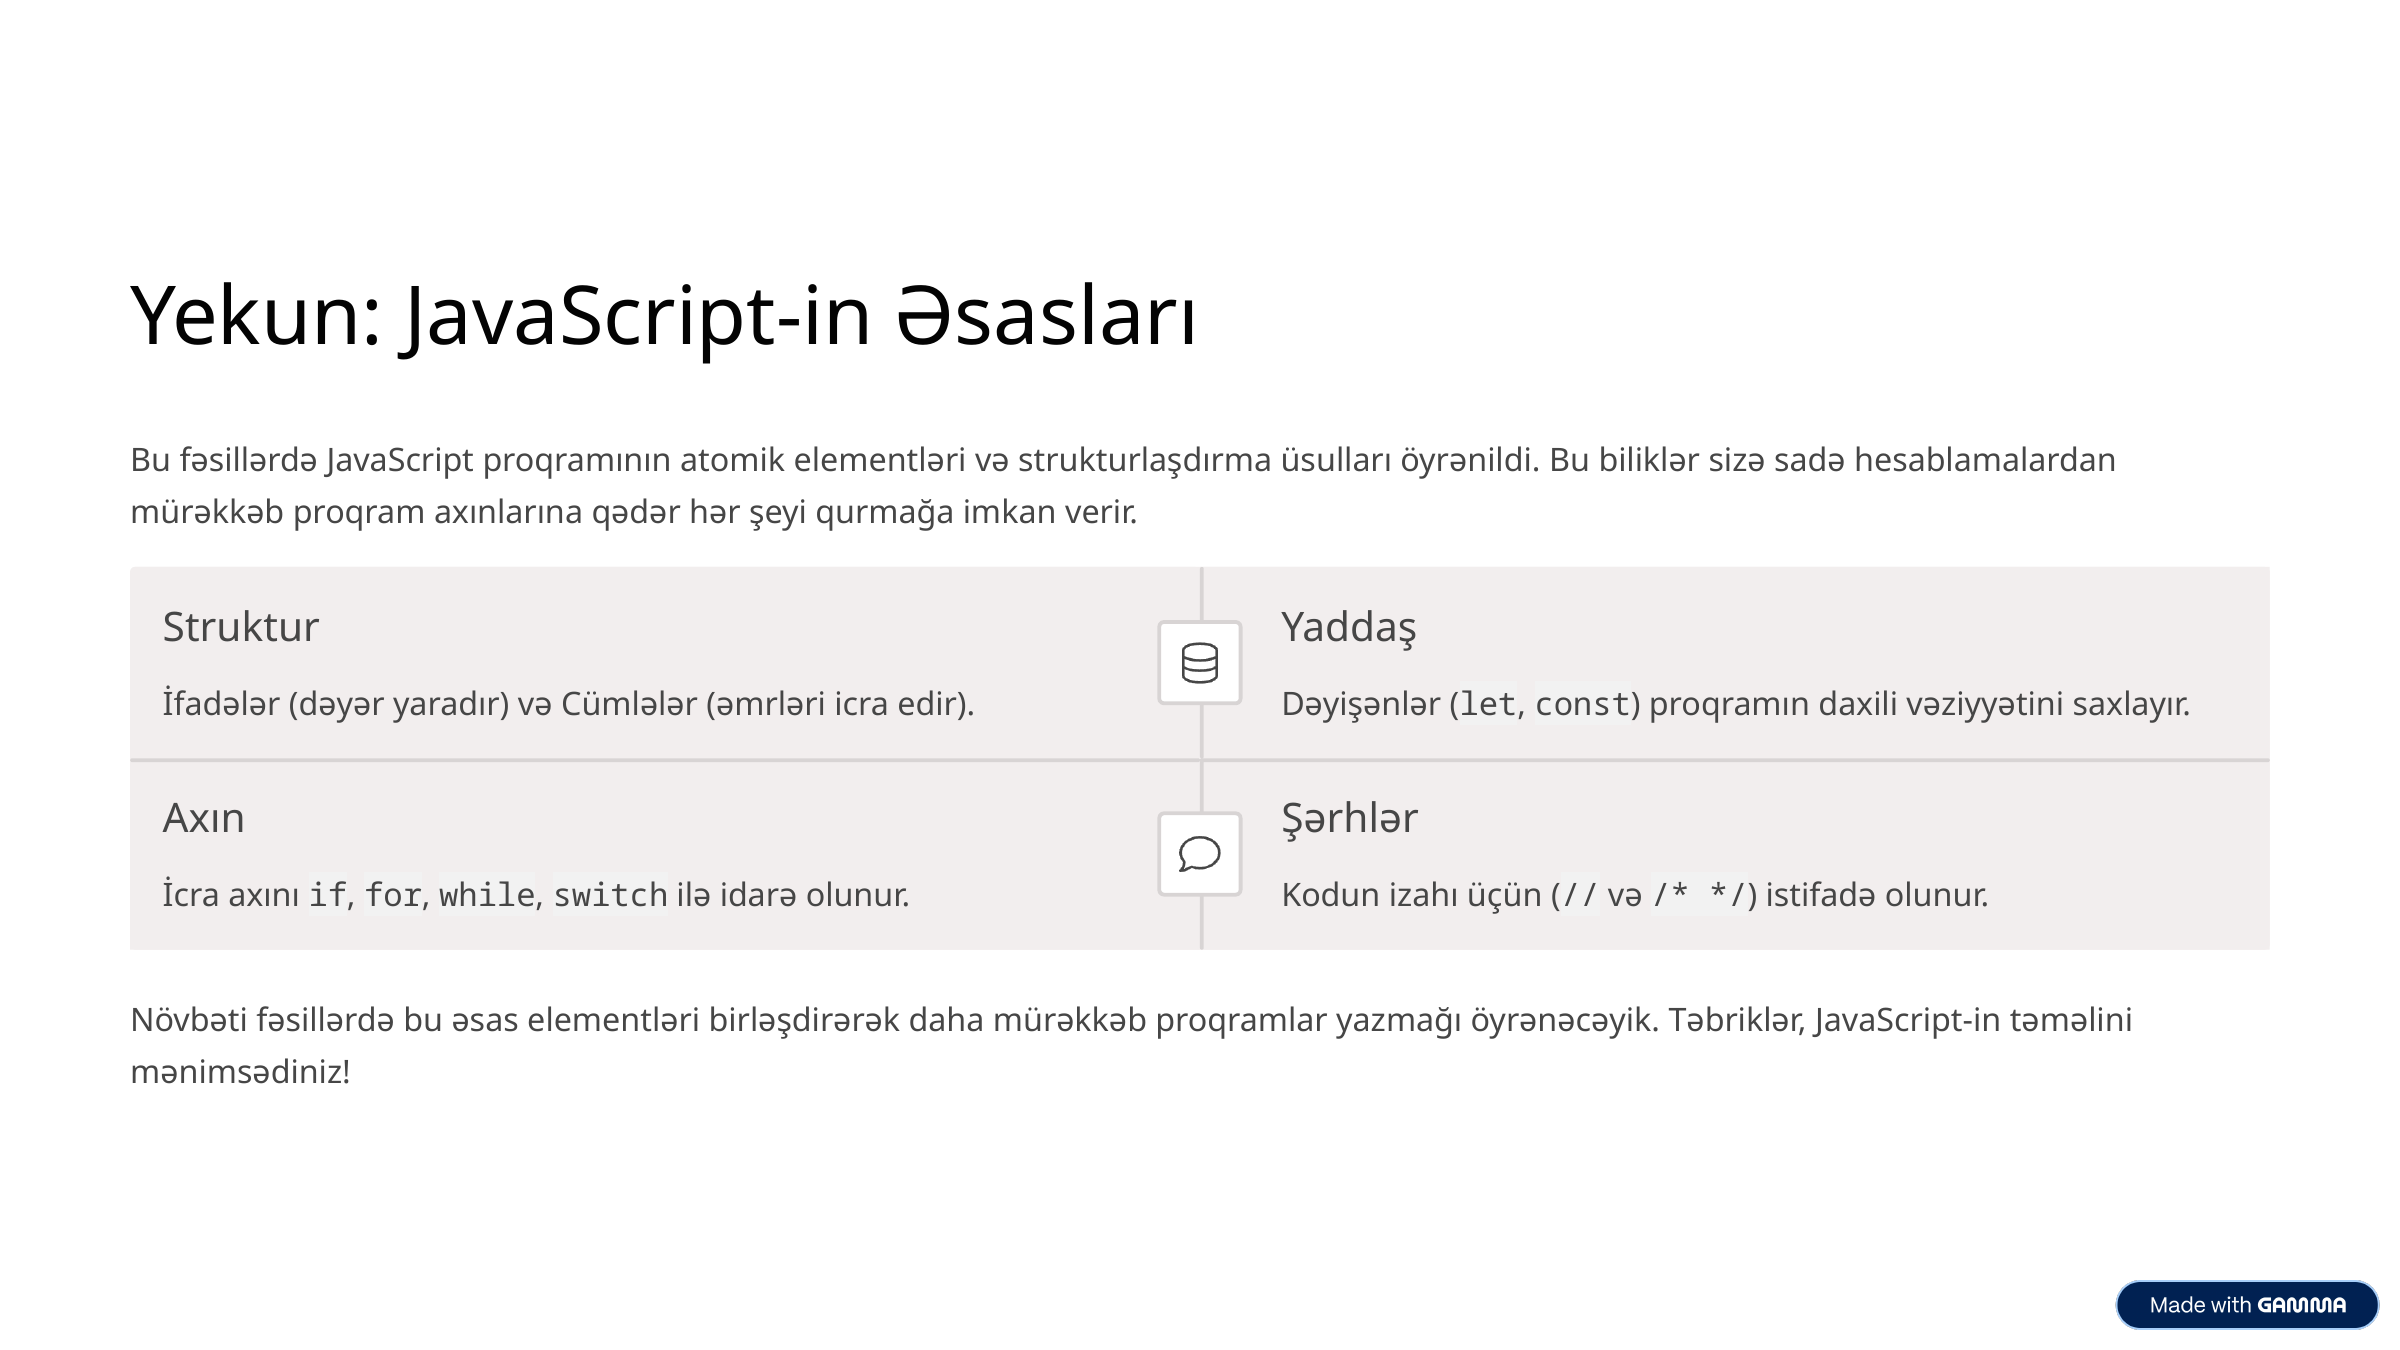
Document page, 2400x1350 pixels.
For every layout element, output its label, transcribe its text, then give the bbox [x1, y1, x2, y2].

picture [1179, 637, 1221, 689]
text_box [130, 566, 1199, 758]
text_box [1199, 704, 1204, 758]
text_box [1159, 813, 1241, 895]
picture [1179, 828, 1221, 880]
text_box [1199, 566, 1204, 621]
text_box Yekun: JavaScript-in Əsasları [130, 259, 1269, 362]
text_box Struktur [162, 599, 570, 651]
text_box Növbəti fəsillərdə bu əsas elementləri birləşdirərək daha mürəkkəb proqramlar yazmağı öyrənəcəyik. Təbriklər, JavaScript-in təməlini mənimsədiniz! [130, 986, 2270, 1091]
text_box [130, 762, 1200, 950]
text_box [1199, 895, 1204, 950]
text_box Axın [162, 790, 570, 842]
text_box Bu fəsillərdə JavaScript proqramının atomik elementləri və strukturlaşdırma üsulları öyrənildi. Bu biliklər sizə sadə hesablamalardan mürəkkəb proqram axınlarına qədər hər şeyi qurmağa imkan verir. [130, 426, 2270, 531]
picture [2106, 1271, 2389, 1339]
text_box [1159, 621, 1241, 704]
text_box Yaddaş [1281, 599, 1689, 651]
text_box [130, 758, 1200, 763]
text_box Kodun izahı üçün (// və /* */) istifadə olunur. [1281, 861, 2238, 918]
text_box İcra axını if, for, while, switch ilə idarə olunur. [162, 861, 1119, 918]
text_box Dəyişənlər (let, const) proqramın daxili vəziyyətini saxlayır. [1281, 669, 2238, 726]
text_box İfadələr (dəyər yaradır) və Cümlələr (əmrləri icra edir). [162, 669, 1119, 723]
text_box [1199, 759, 1204, 813]
text_box [1200, 758, 2270, 763]
text_box [1202, 566, 2270, 758]
text_box [1204, 762, 2270, 950]
text_box Şərhlər [1281, 790, 1689, 842]
